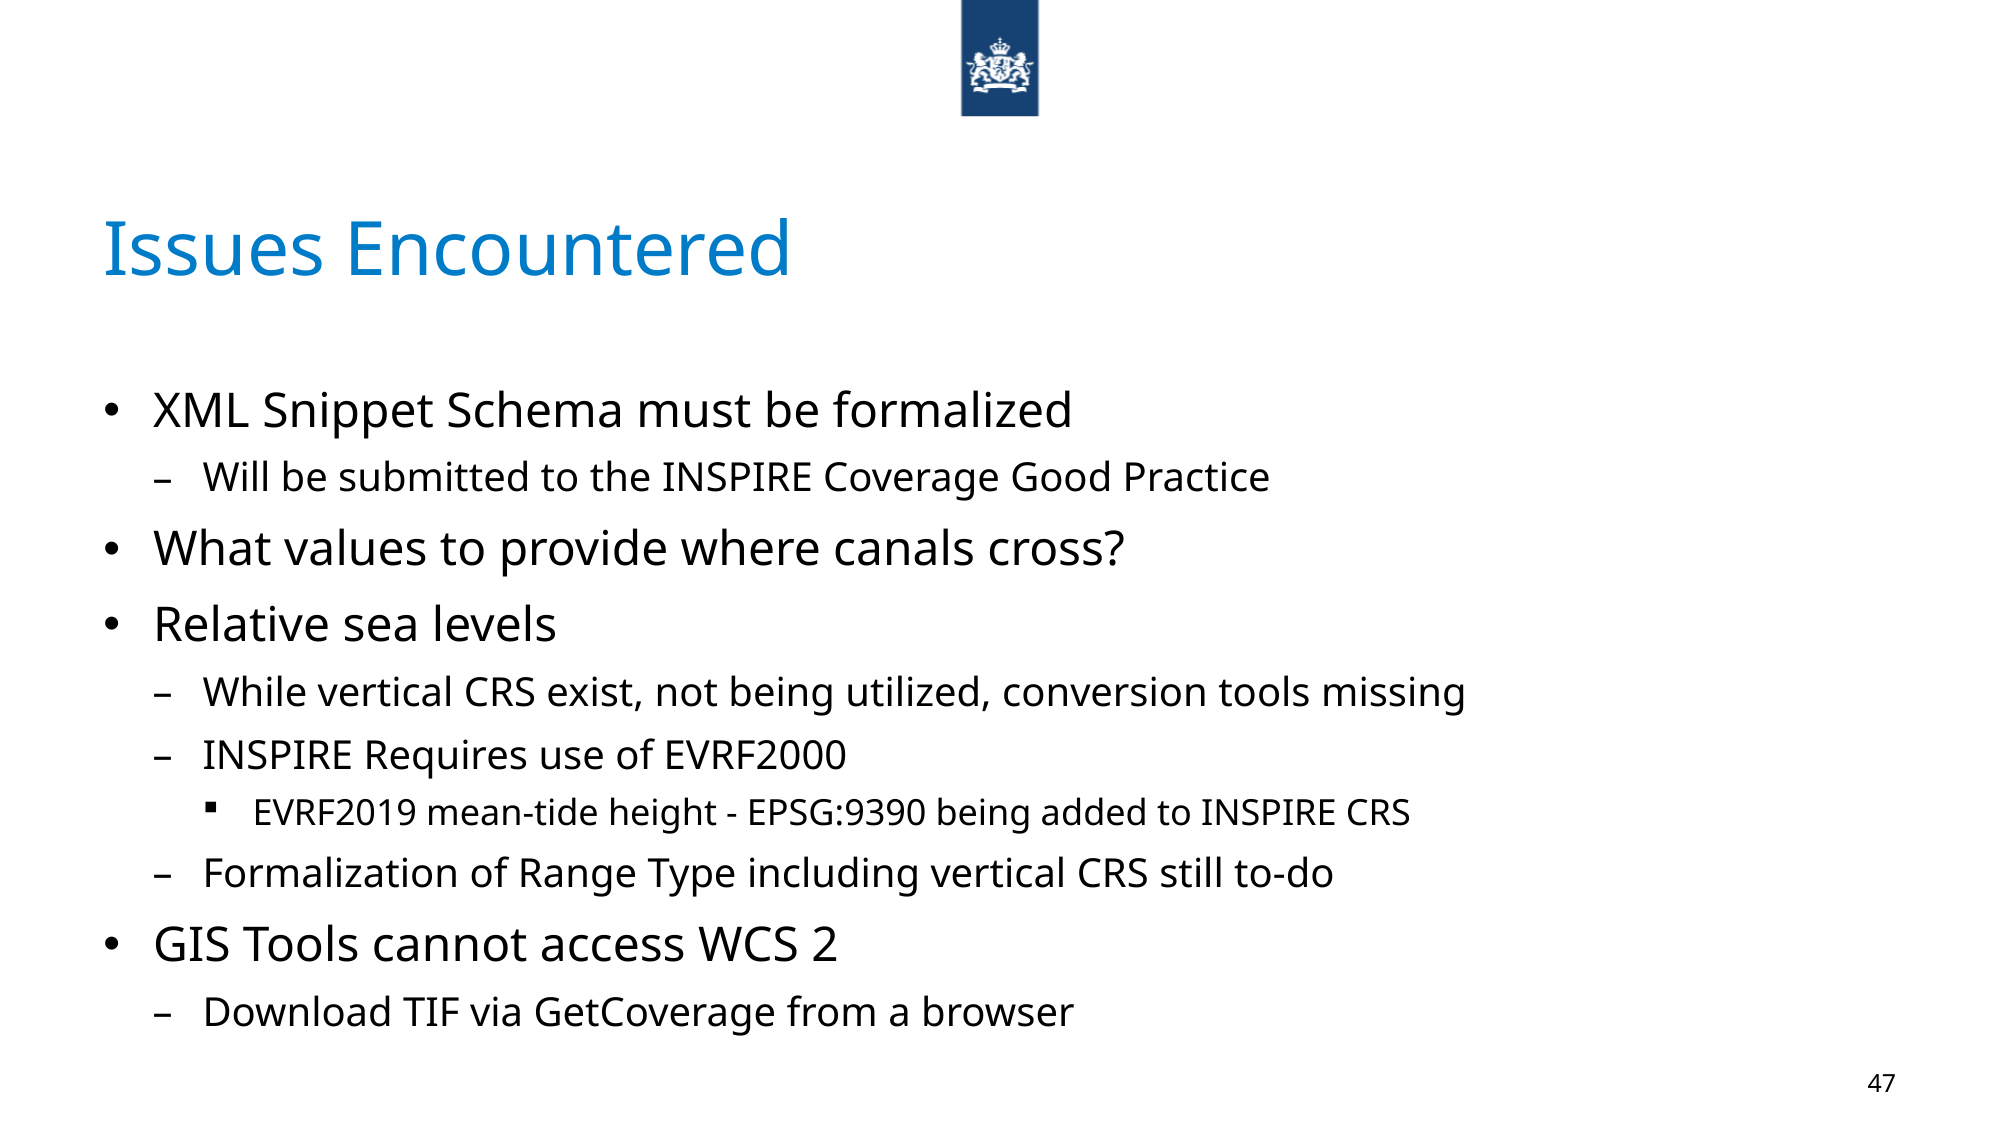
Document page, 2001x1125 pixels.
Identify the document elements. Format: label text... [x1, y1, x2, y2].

title Issues Encountered [103, 210, 1897, 386]
picture [0, 0, 2000, 175]
list XML Snippet Schema must be formalized Will be submitted to the INSPIRE Coverage Good Practice What values to provide where canals cross? Relative sea levels While vertical CRS exist, not being utilized, conversion tools missing INSPIRE Requires use of EVRF2000 EVRF2019 mean-tide height - EPSG:9390 being added to INSPIRE CRS Formalization of Range Type including vertical CRS still to-do GIS Tools cannot access WCS 2 Download TIF via GetCoverage from a browser [103, 386, 1896, 1036]
slide_number 47 [1812, 1070, 1897, 1102]
